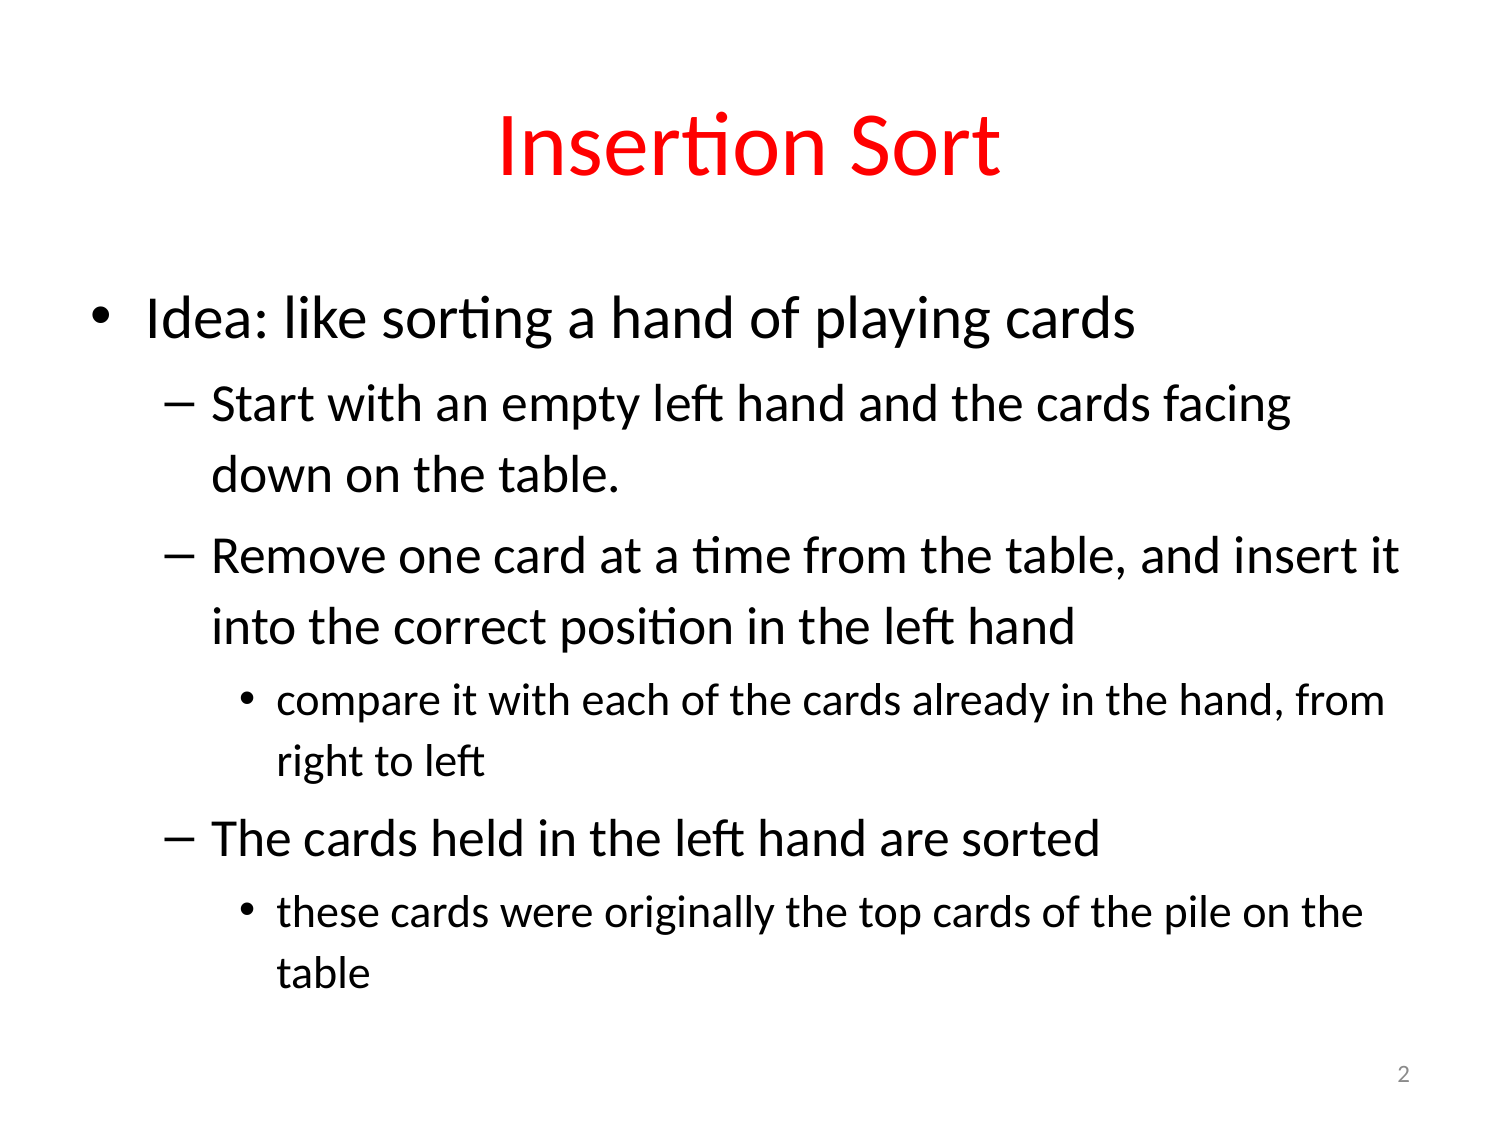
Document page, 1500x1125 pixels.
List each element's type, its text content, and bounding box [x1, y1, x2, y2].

slide_number 2 [1074, 1042, 1425, 1103]
list Idea: like sorting a hand of playing cards Start with an empty left hand and the cards facing down on the table. Remove one card at a time from the table, and insert it into the correct position in the left hand compare it with each of the cards already in the hand, from right to left The cards held in the left hand are sorted these cards were originally the top cards of the pile on the table [75, 262, 1425, 1005]
title Insertion Sort [75, 45, 1425, 233]
